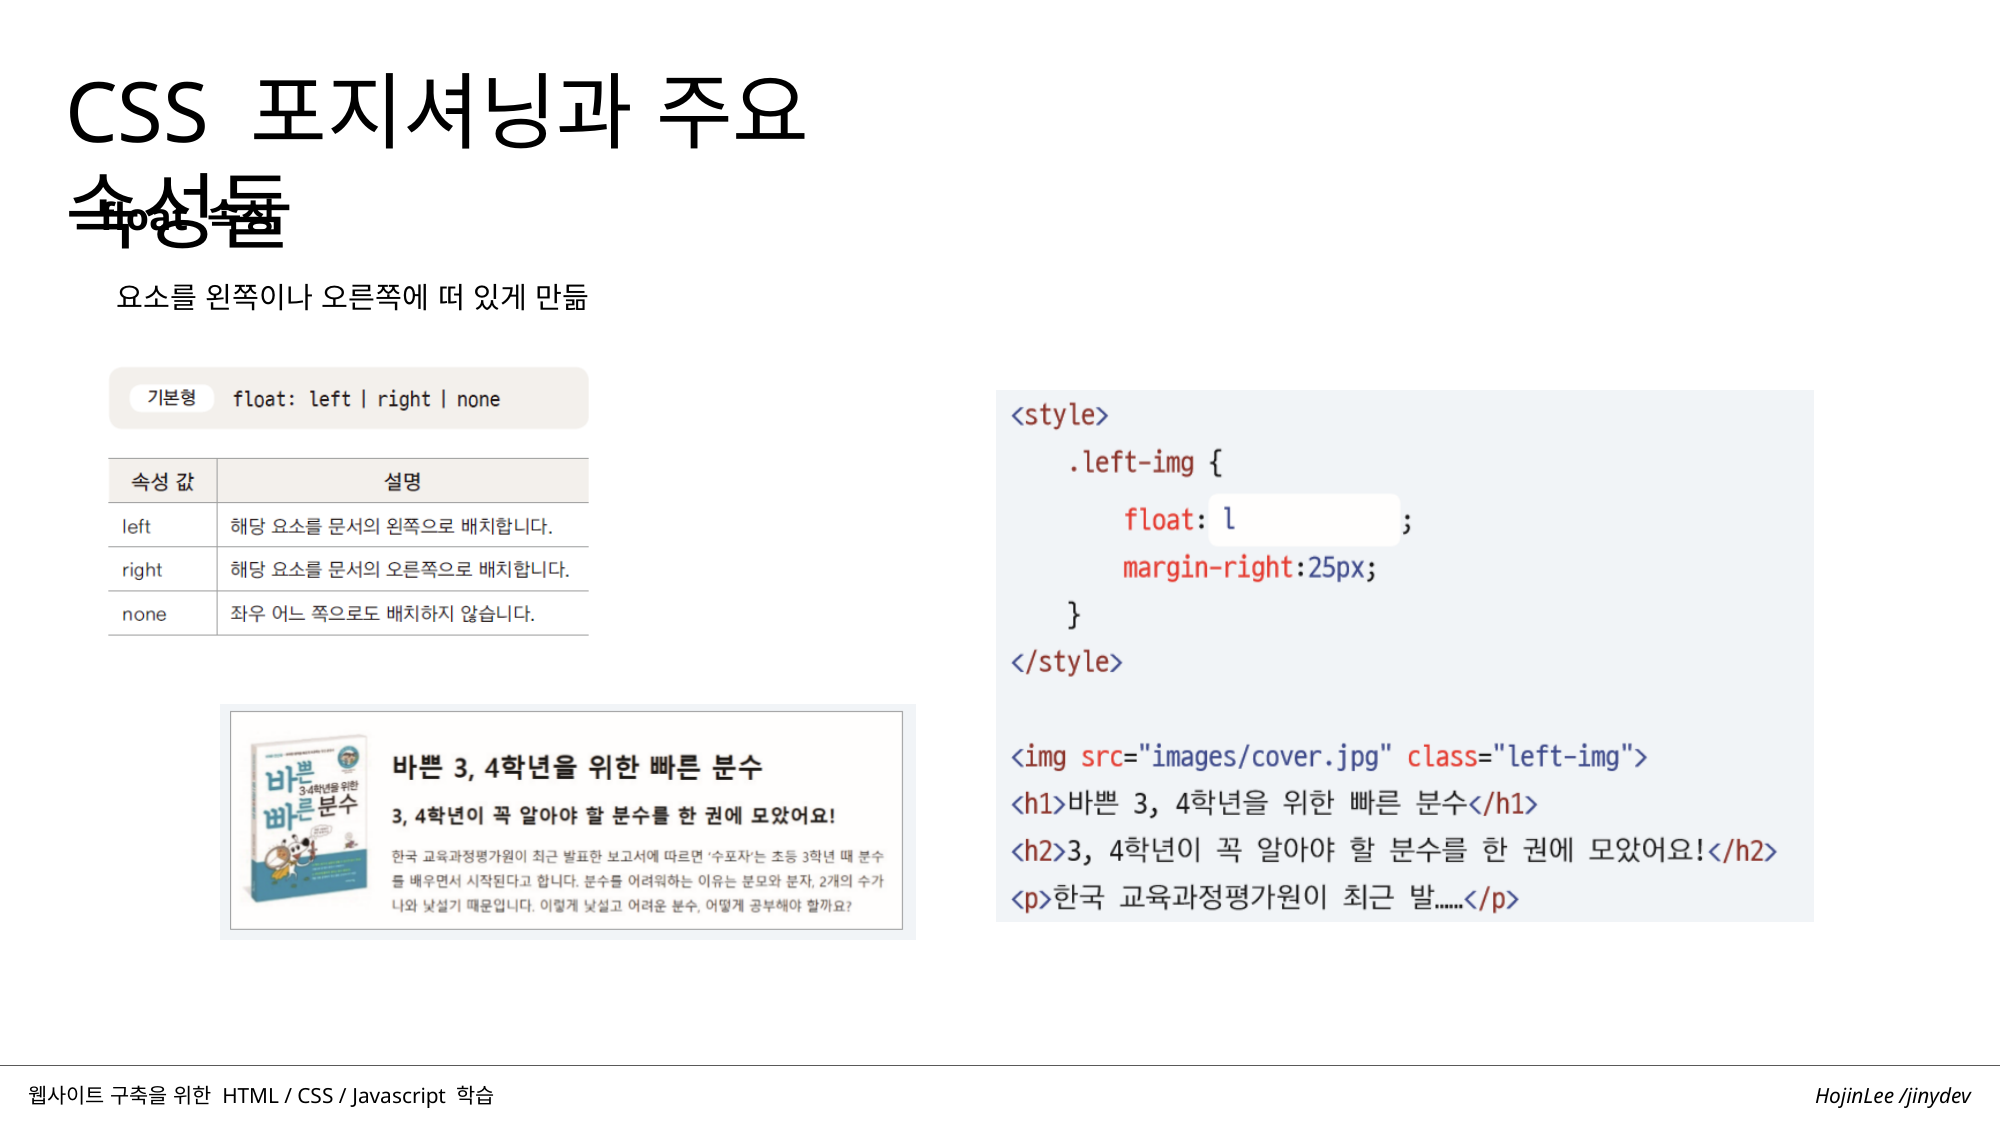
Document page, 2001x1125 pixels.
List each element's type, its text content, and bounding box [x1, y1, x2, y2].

picture [101, 358, 595, 643]
text_box 요소를 왼쪽이나 오른쪽에 떠 있게 만듦 [101, 272, 939, 358]
picture [996, 390, 1814, 922]
text_box float 속성 [85, 185, 522, 246]
text_box HojinLee /jinydev [1522, 1074, 1986, 1115]
text_box 웹사이트 구축을 위한 HTML / CSS / Javascript 학습 [14, 1074, 647, 1115]
picture [220, 704, 916, 940]
text_box CSS 포지셔닝과 주요 속성들 [50, 52, 1051, 267]
